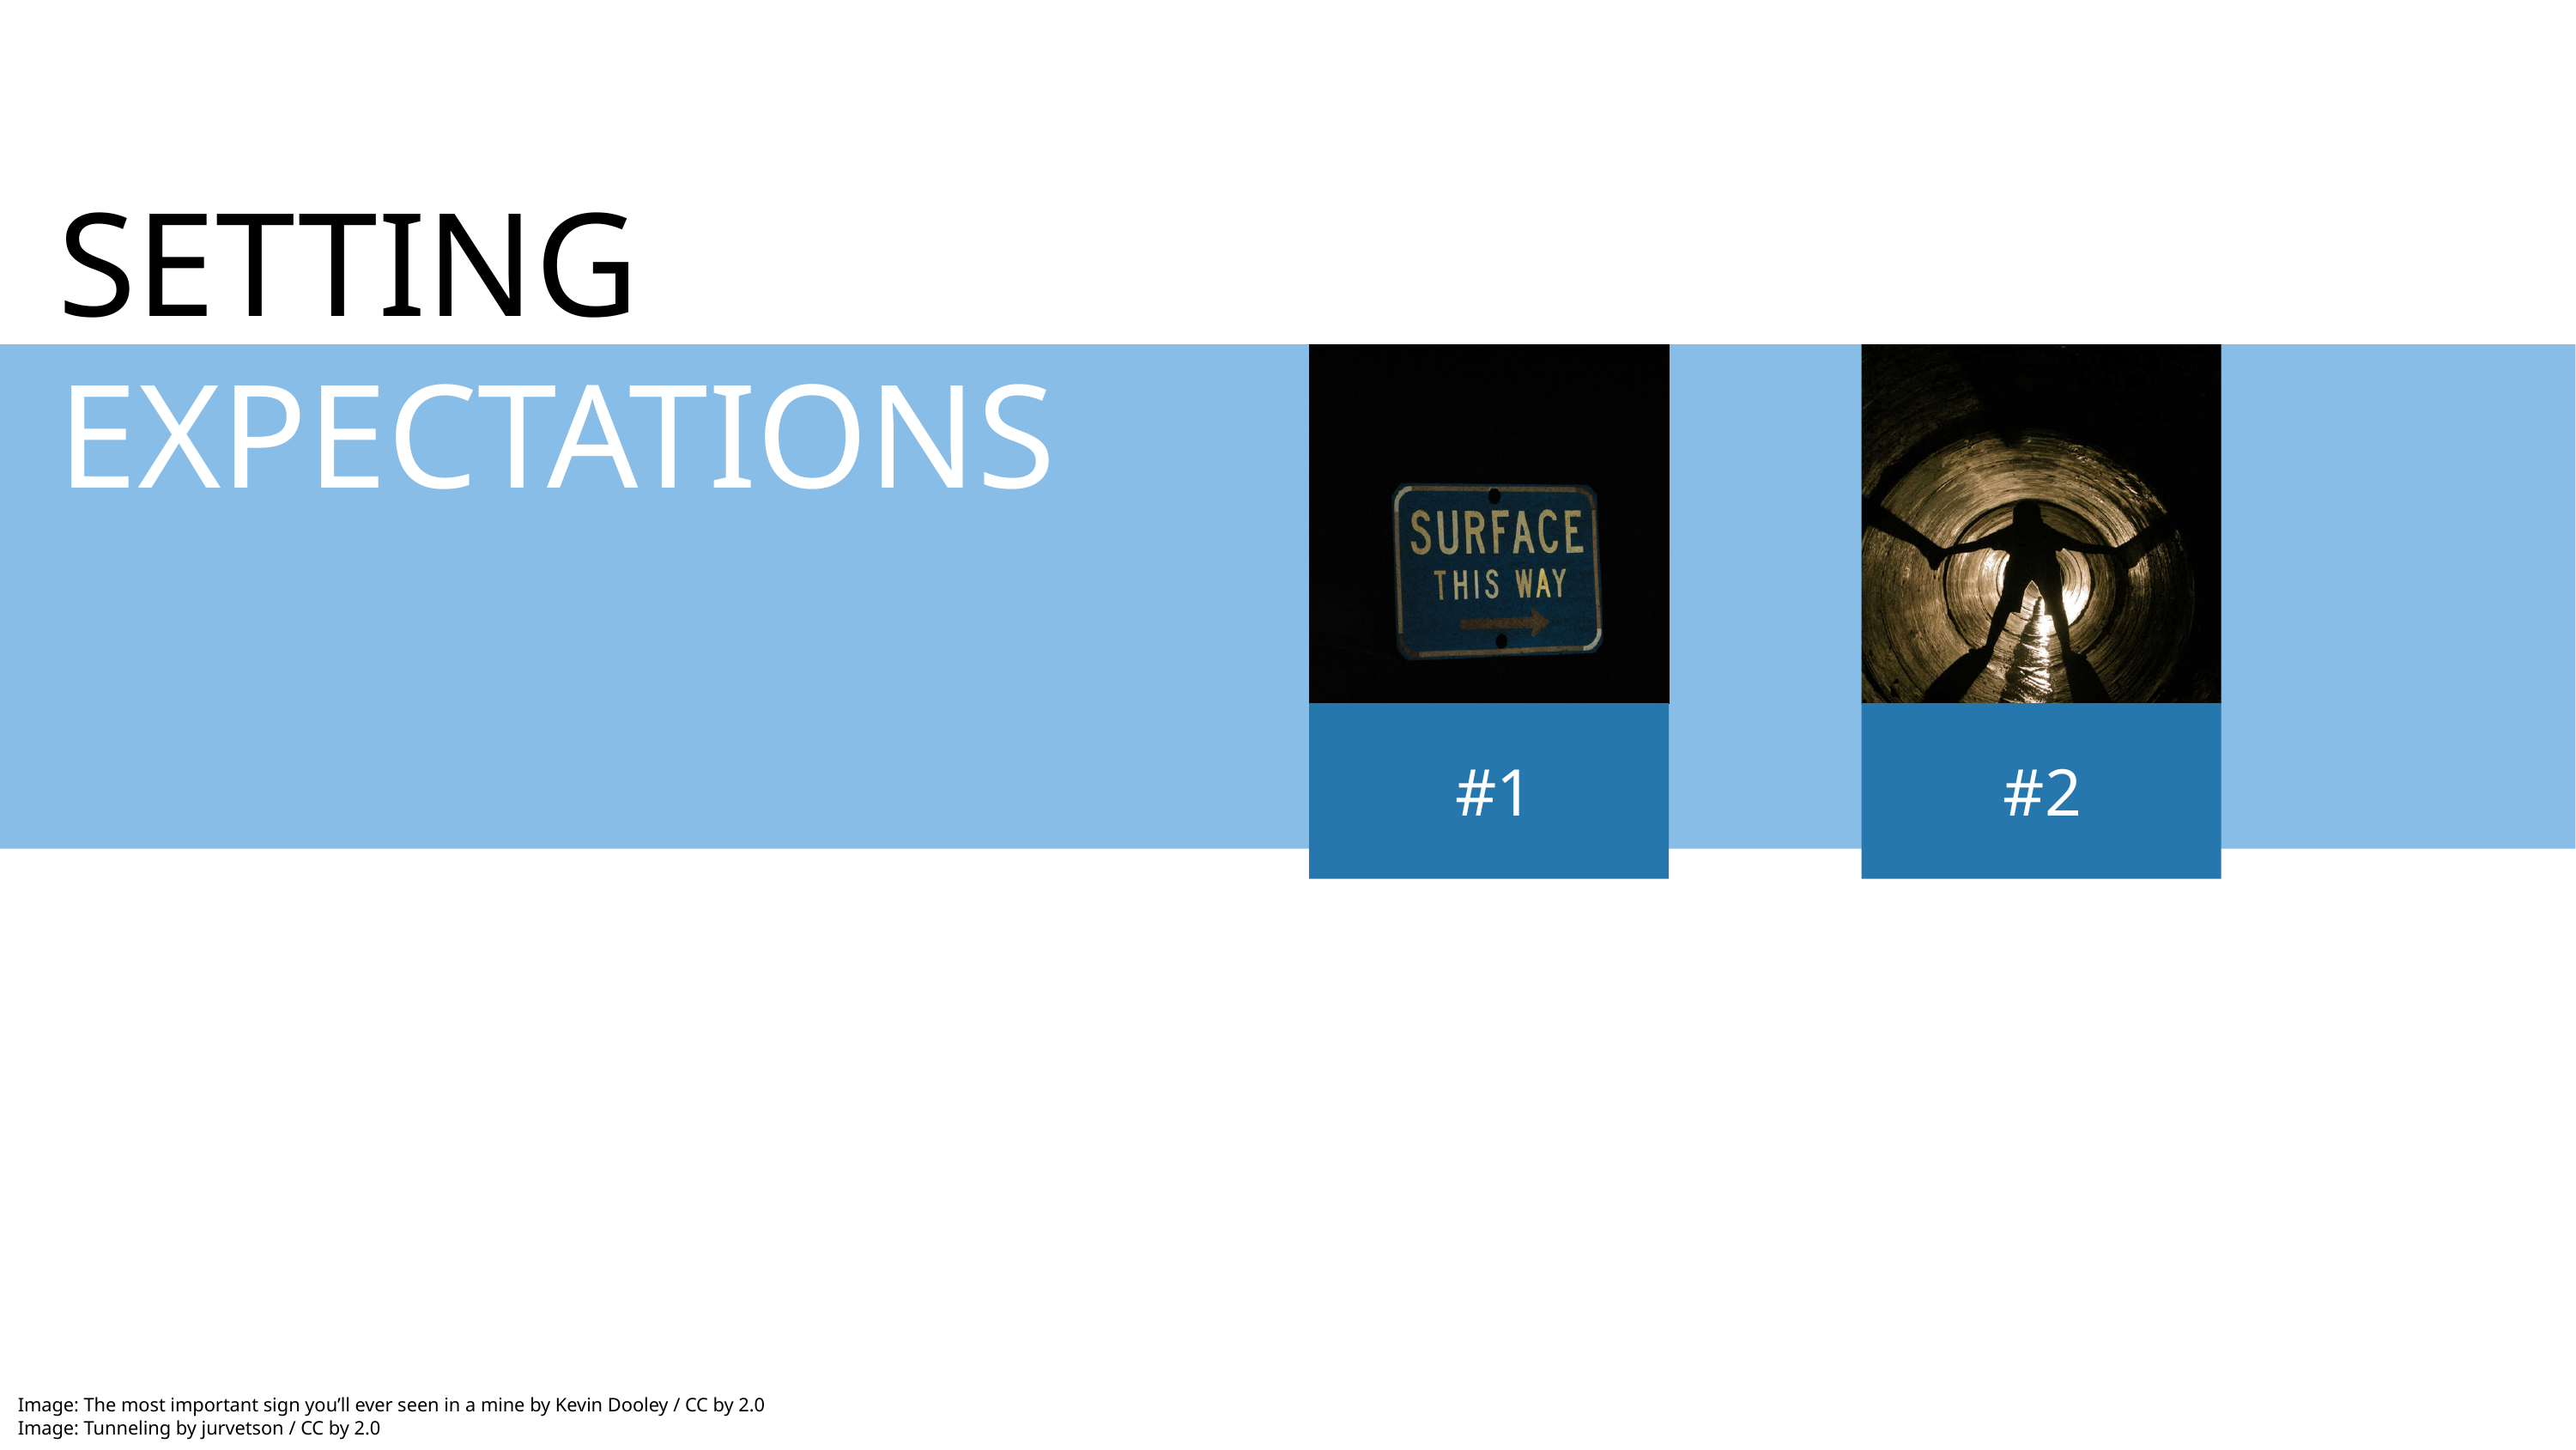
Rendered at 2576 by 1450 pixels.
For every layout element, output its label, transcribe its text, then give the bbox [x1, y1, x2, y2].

text_box #2 [1863, 742, 2223, 839]
text_box [1307, 708, 1670, 881]
picture [1308, 343, 1670, 704]
text_box [1667, 343, 1862, 851]
text_box #1 [1314, 742, 1675, 839]
picture [1861, 343, 2221, 704]
text_box Image: The most important sign you’ll ever seen in a mine by Kevin Dooley / CC by 2.0 Image: Tunneling by jurvetson / CC by 2.0 [5, 1386, 779, 1445]
text_box [0, 343, 1307, 851]
text_box [2220, 343, 2576, 851]
text_box [1860, 708, 2223, 881]
text_box SETTING EXPECTATIONS [39, 163, 1435, 526]
